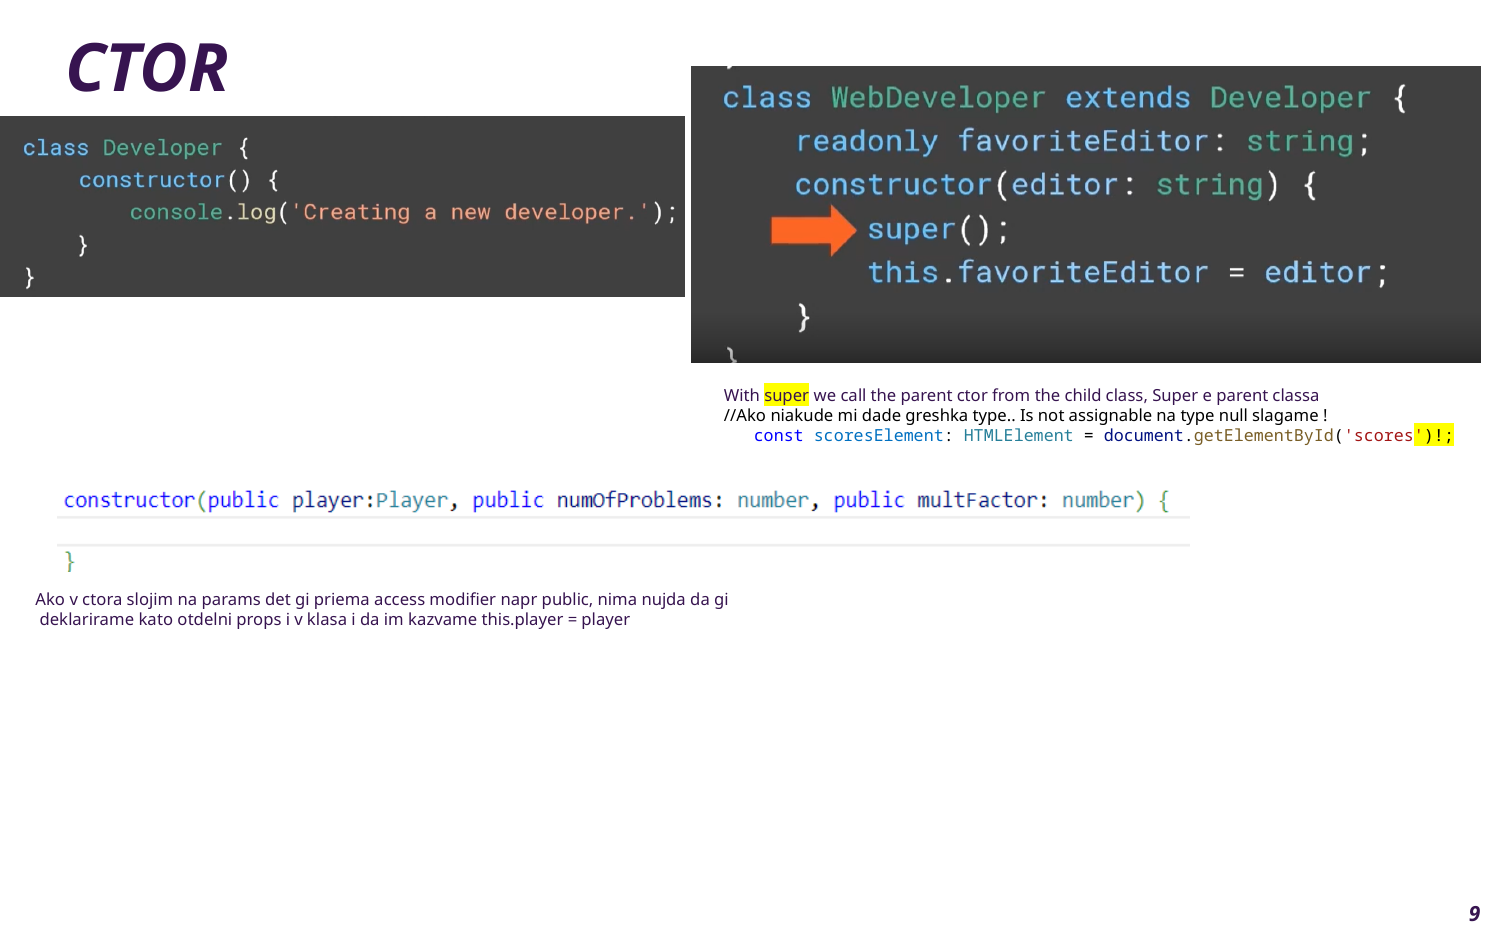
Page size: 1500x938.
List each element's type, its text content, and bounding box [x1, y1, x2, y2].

picture [0, 116, 685, 298]
text_box Ako v ctora slojim na params det gi priema access modifier napr public, nima nujda da gi deklarirame kato otdelni props i v klasa i da im kazvame this.player = player [20, 581, 792, 663]
picture [691, 66, 1481, 363]
slide_number 9 [1377, 889, 1496, 938]
text_box With super we call the parent ctor from the child class, Super e parent classa //Ako niakude mi dade greshka type.. Is not assignable na type null slagame ! const scoresElement: HTMLElement = document.getElementById('scores')!; [709, 377, 1394, 459]
title ctor [50, 16, 1442, 113]
picture [57, 468, 1190, 572]
